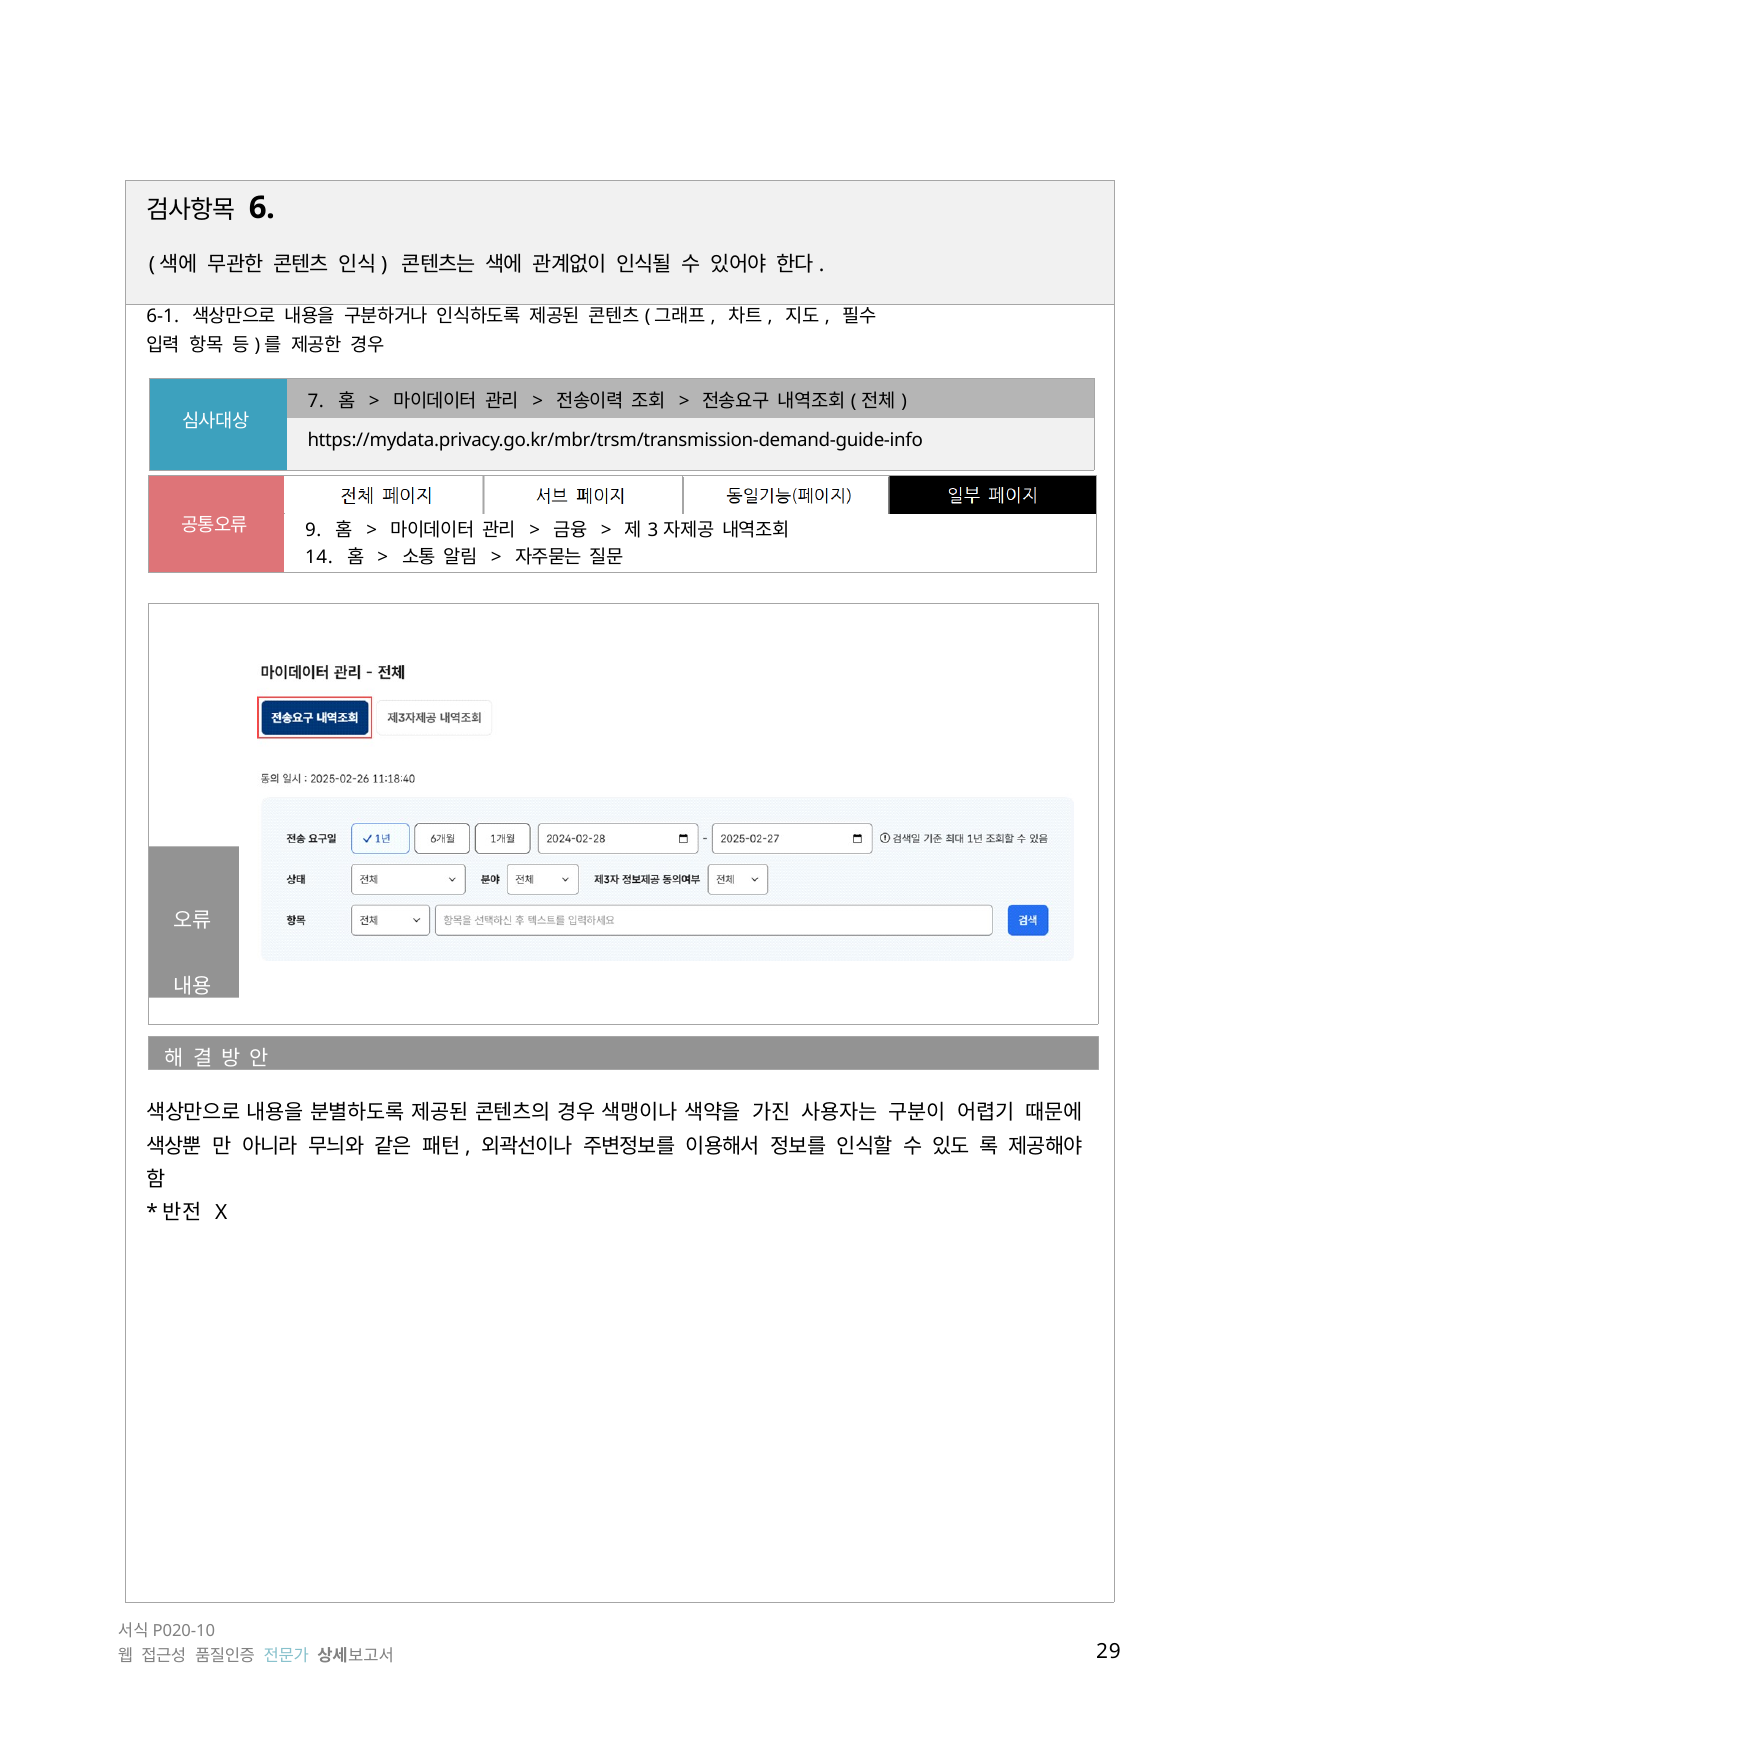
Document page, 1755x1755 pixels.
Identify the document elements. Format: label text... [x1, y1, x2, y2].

picture [284, 475, 1097, 514]
text_box 해 결 방 안 [148, 1036, 1099, 1070]
footer 서식P020-10 웹 접근성 품질인증 전문가 상세보고서 [115, 1618, 404, 1755]
text_box 오류 내용 [149, 846, 239, 998]
picture [256, 664, 1075, 961]
text_box 검사항목 6. (색에 무관한 콘텐츠 인식) 콘텐츠는 색에 관계없이 인식될 수 있어야 한다. 6-1. 색상만으로 내용을 구분하거나 인식하도록 제공된 콘텐츠(그래프, 차트, 지도, 필수 입력 항목 등)를 제공한 경우 [144, 304, 919, 356]
text_box 색상만으로 내용을 분별하도록 제공된 콘텐츠의 경우 색맹이나 색약을 가진 사용자는 구분이 어렵기 때문에 색상뿐 만 아니라 무늬와 같은 패턴, 외곽선이나 주변정보를 이용해서 정보를 인식할 수 있도 록 제공해야 함 *반전 X [144, 1088, 1084, 1224]
table_cell https://mydata.privacy.go.kr/mbr/trsm/transmission-demand-guide-info [287, 418, 1094, 470]
table_header 공통오류 [149, 476, 284, 572]
slide_number 29 [1089, 1637, 1128, 1755]
table_cell 9. 홈 > 마이데이터 관리 > 금융 > 제3자제공 내역조회 14. 홈 > 소통 알림 > 자주묻는 질문 [284, 519, 1096, 572]
table_header 7. 홈 > 마이데이터 관리 > 전송이력 조회 > 전송요구 내역조회(전체) [287, 379, 1094, 418]
text_box 검사항목 6. (색에 무관한 콘텐츠 인식) 콘텐츠는 색에 관계없이 인식될 수 있어야 한다. 6-1. 색상만으로 내용을 구분하거나 인식하도록 제공된 콘텐츠(그래프, 차트, 지도, 필수 입력 항목 등)를 제공한 경우 [144, 185, 919, 303]
table_header 심사대상 [150, 379, 287, 470]
